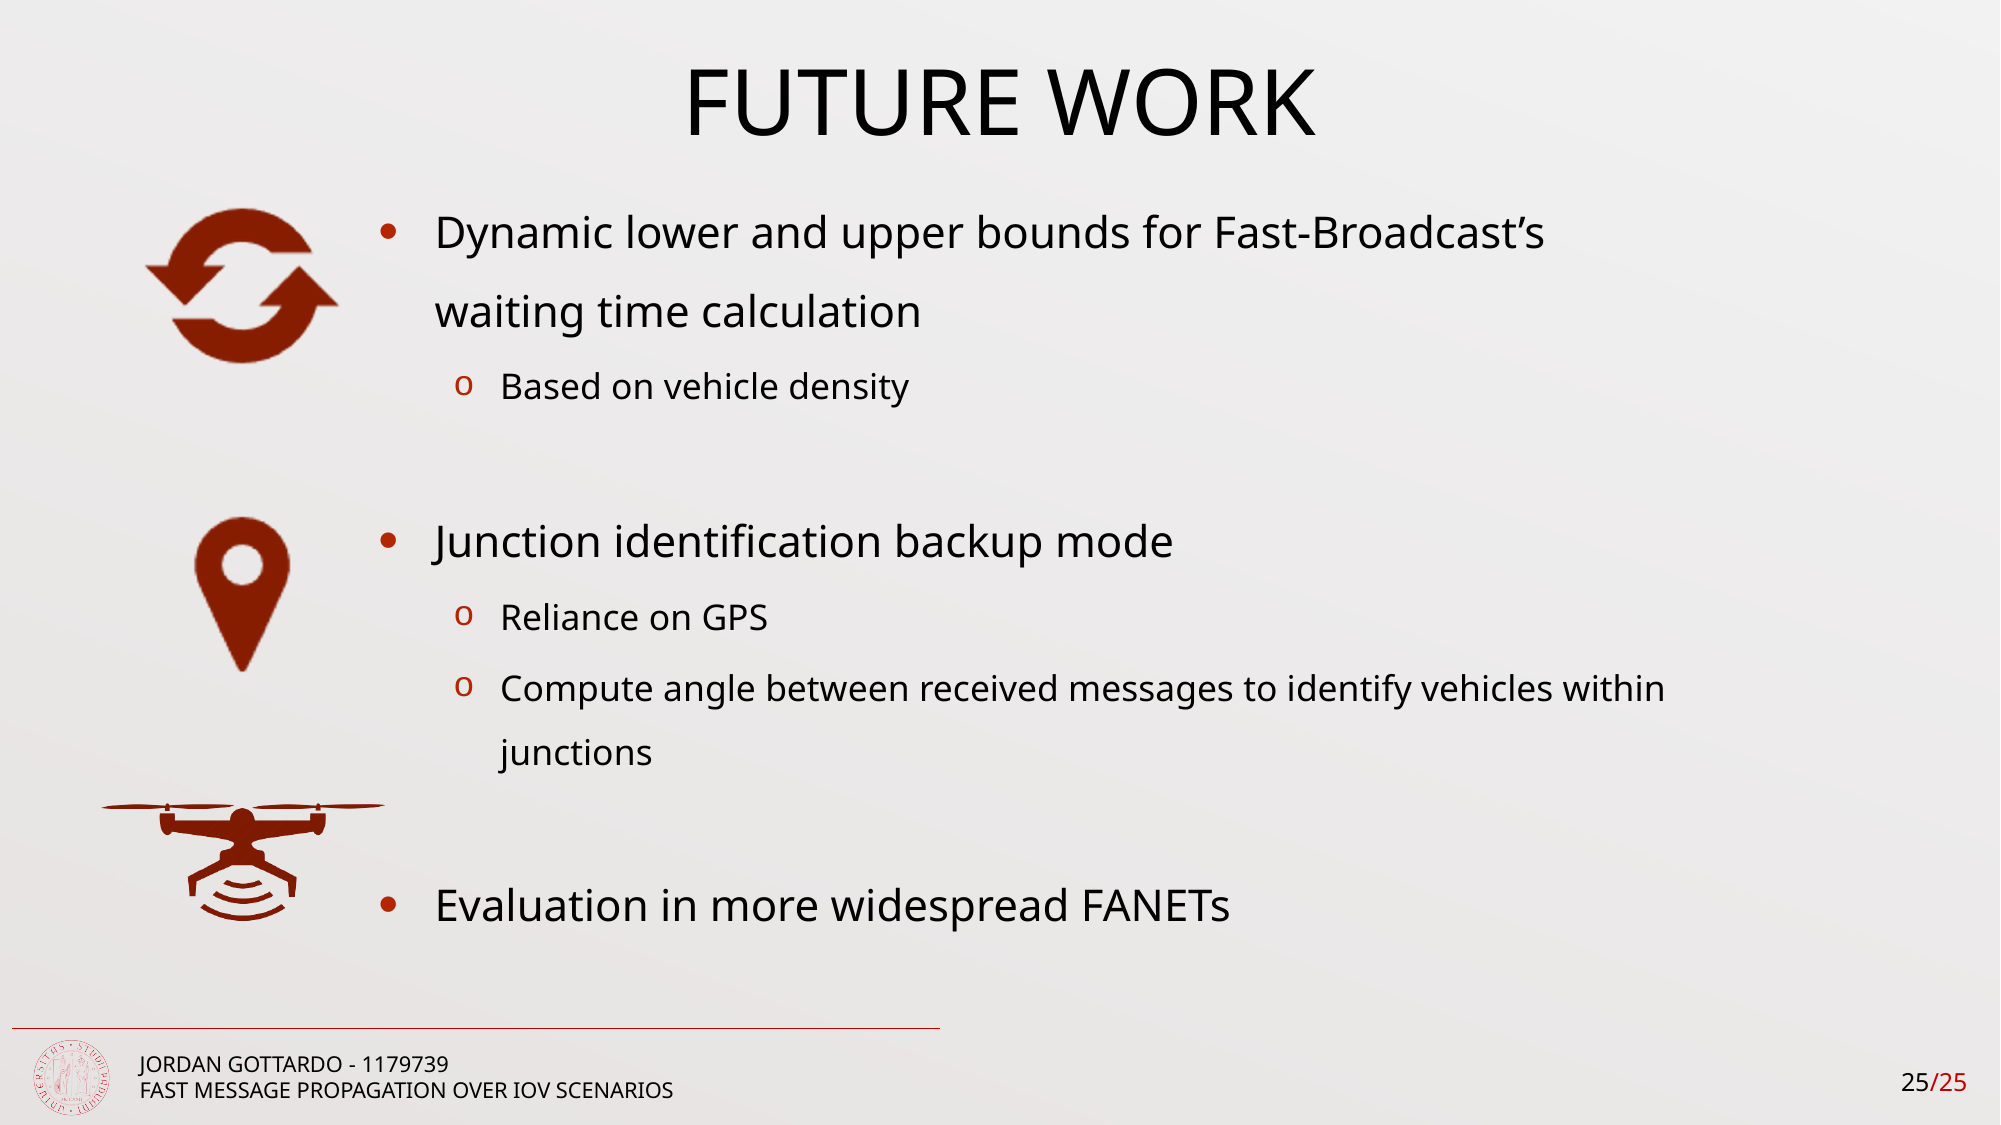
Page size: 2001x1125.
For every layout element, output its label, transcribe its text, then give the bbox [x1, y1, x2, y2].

picture [141, 185, 342, 386]
text_box 25 [1885, 1058, 1945, 1104]
picture [133, 485, 351, 704]
text_box FUTURE WORK [0, 0, 2000, 208]
list Dynamic lower and upper bounds for Fast-Broadcast’s waiting time calculation Based on vehicle density Junction identification backup mode Reliance on GPS Compute angle between received messages to identify vehicles within junctions Evaluation in more widespread FANETs [363, 170, 1837, 970]
picture [81, 774, 403, 940]
picture [33, 1039, 110, 1116]
